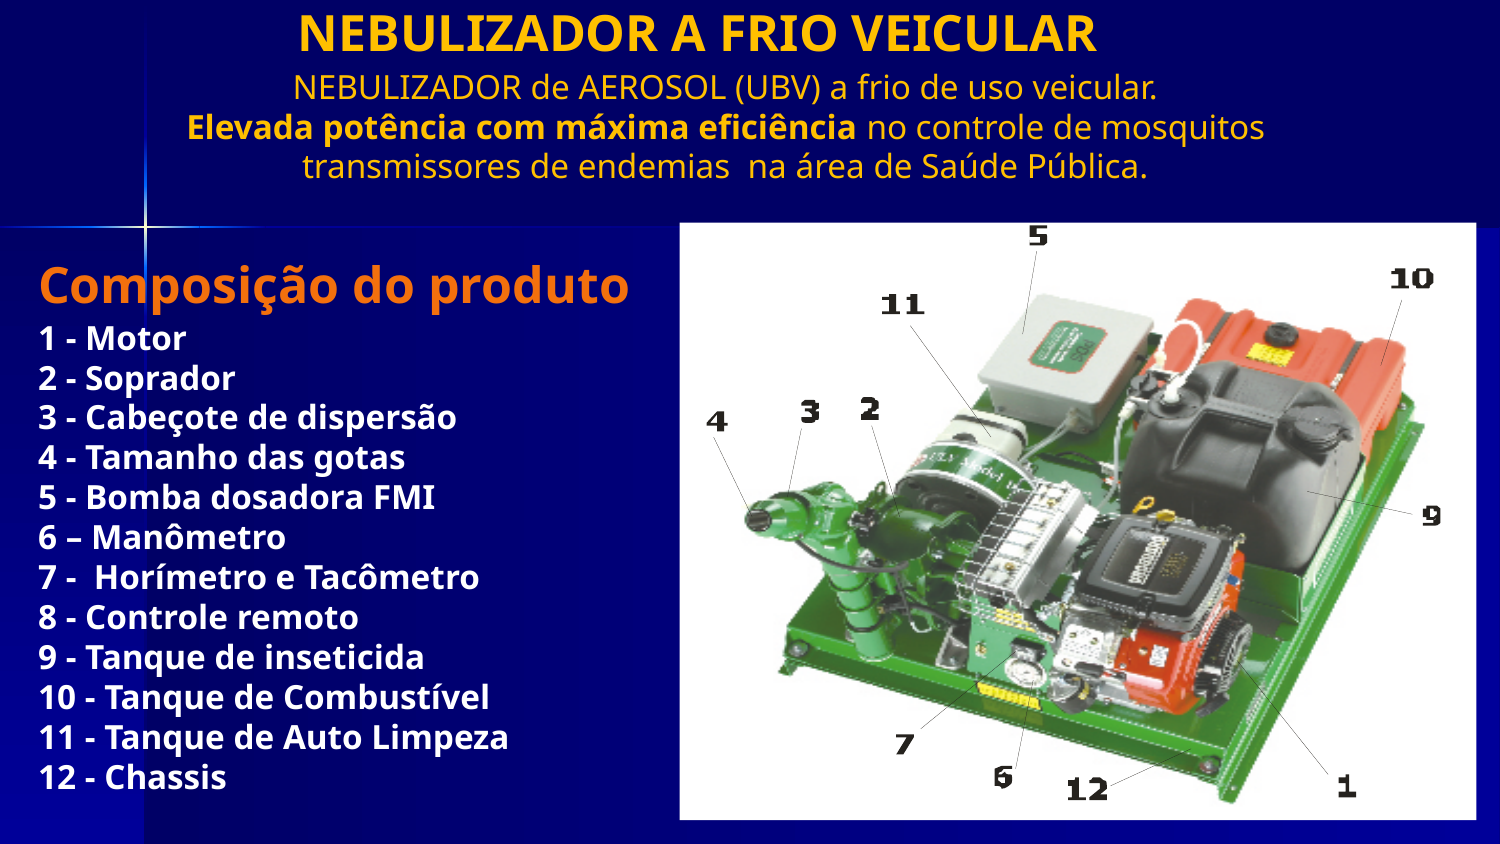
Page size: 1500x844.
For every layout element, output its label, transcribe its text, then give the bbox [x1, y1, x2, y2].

text_box NEBULIZADOR de AEROSOL (UBV) a frio de uso veicular. Elevada potência com máxima eficiência no controle de mosquitos transmissores de endemias na área de Saúde Pública. [68, 58, 1384, 233]
text_box Composição do produto [23, 222, 697, 322]
text_box [1451, 222, 1477, 821]
text_box 1 - Motor 2 - Soprador 3 - Cabeçote de dispersão 4 - Tamanho das gotas 5 - Bomba dosadora FMI 6 – Manômetro 7 - Horímetro e Tacômetro 8 - Controle remoto 9 - Tanque de inseticida 10 - Tanque de Combustível 11 - Tanque de Auto Limpeza 12 - Chassis [23, 322, 657, 804]
text_box NEBULIZADOR A FRIO VEICULAR [283, 0, 1264, 58]
text_box [679, 322, 697, 821]
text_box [702, 222, 1450, 821]
